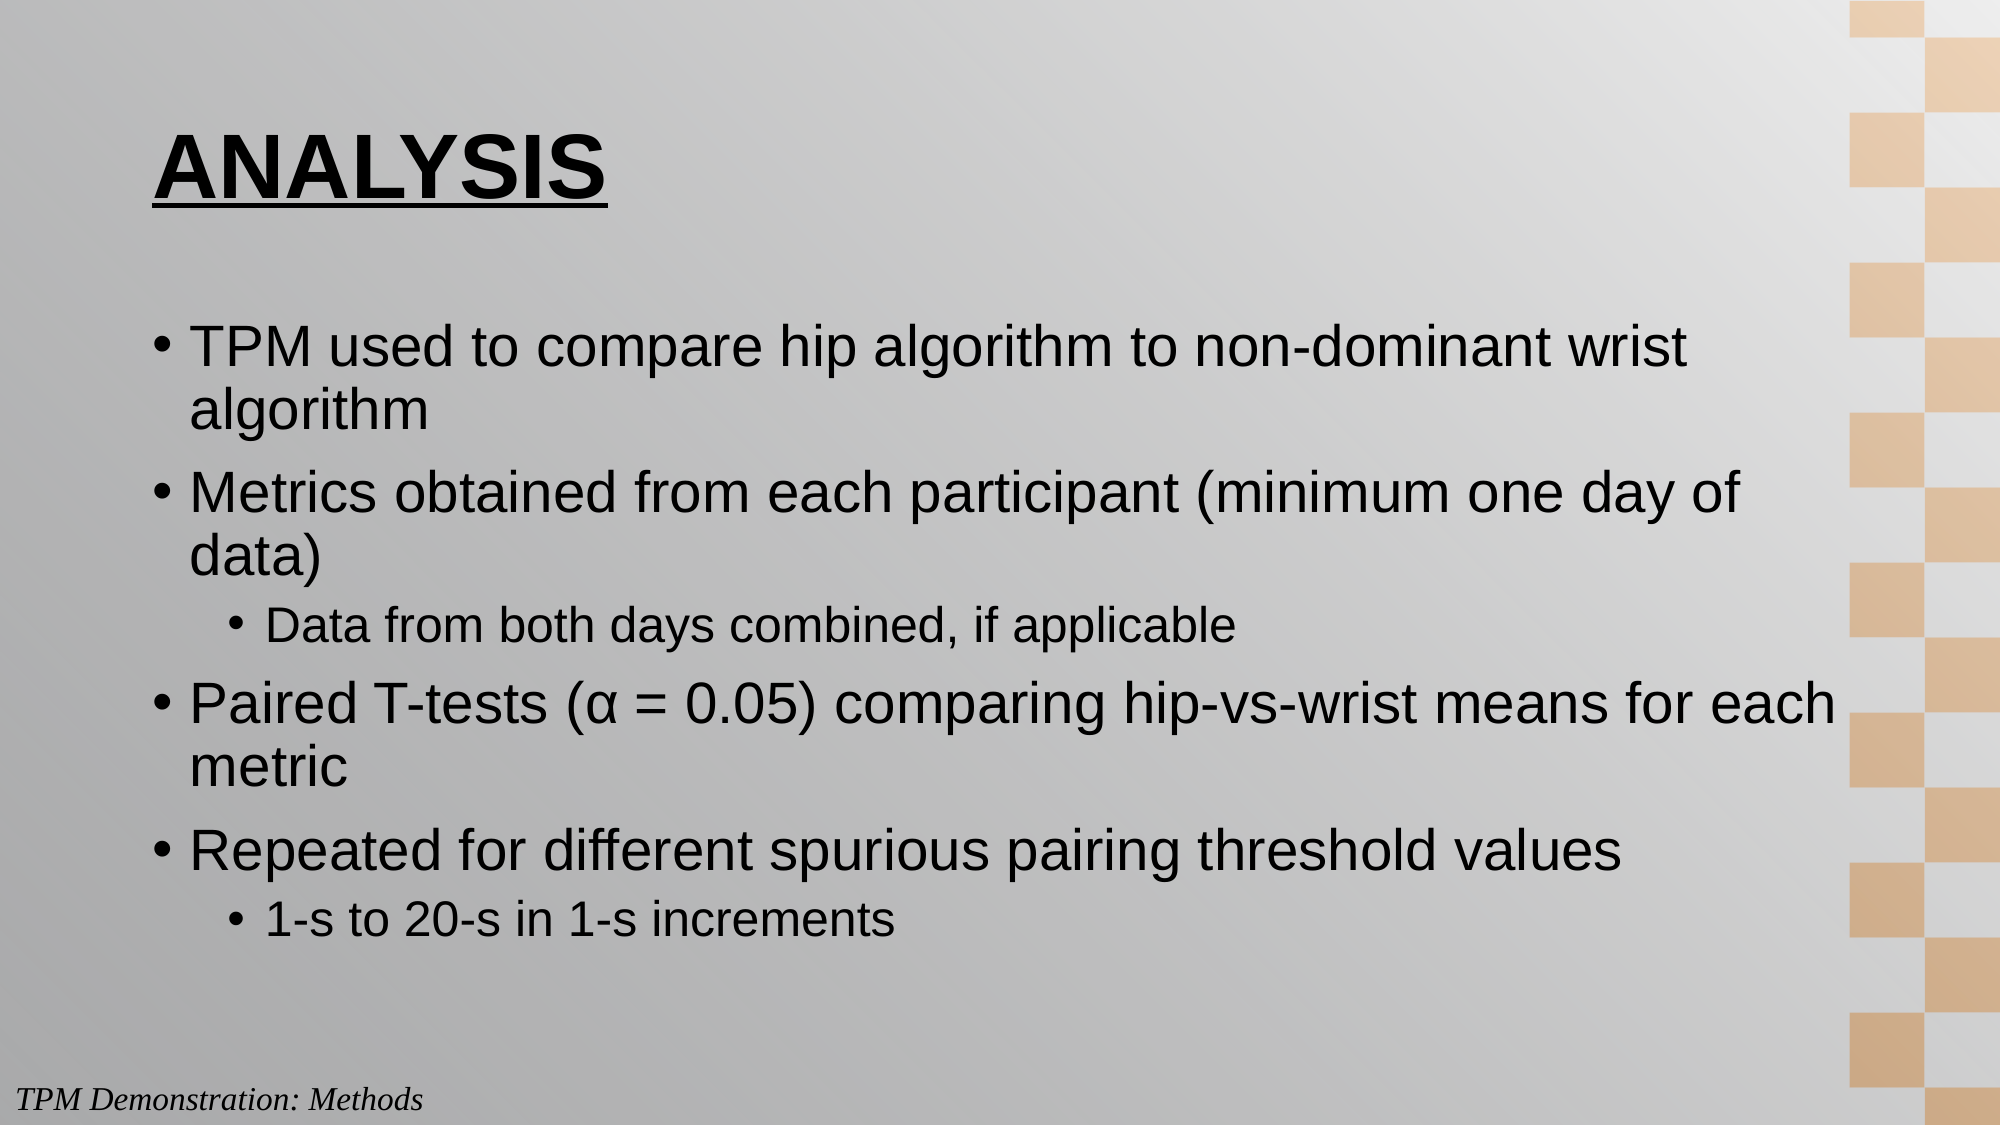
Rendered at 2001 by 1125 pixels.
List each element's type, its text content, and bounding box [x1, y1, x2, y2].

list TPM Demonstration: Methods [0, 1035, 1482, 1125]
title Analysis [137, 59, 1863, 278]
list TPM used to compare hip algorithm to non-dominant wrist algorithm Metrics obtained from each participant (minimum one day of data) Data from both days combined, if applicable Paired T-tests (α = 0.05) comparing hip-vs-wrist means for each metric Repeated for different spurious pairing threshold values 1-s to 20-s in 1-s increments [137, 308, 1863, 1023]
